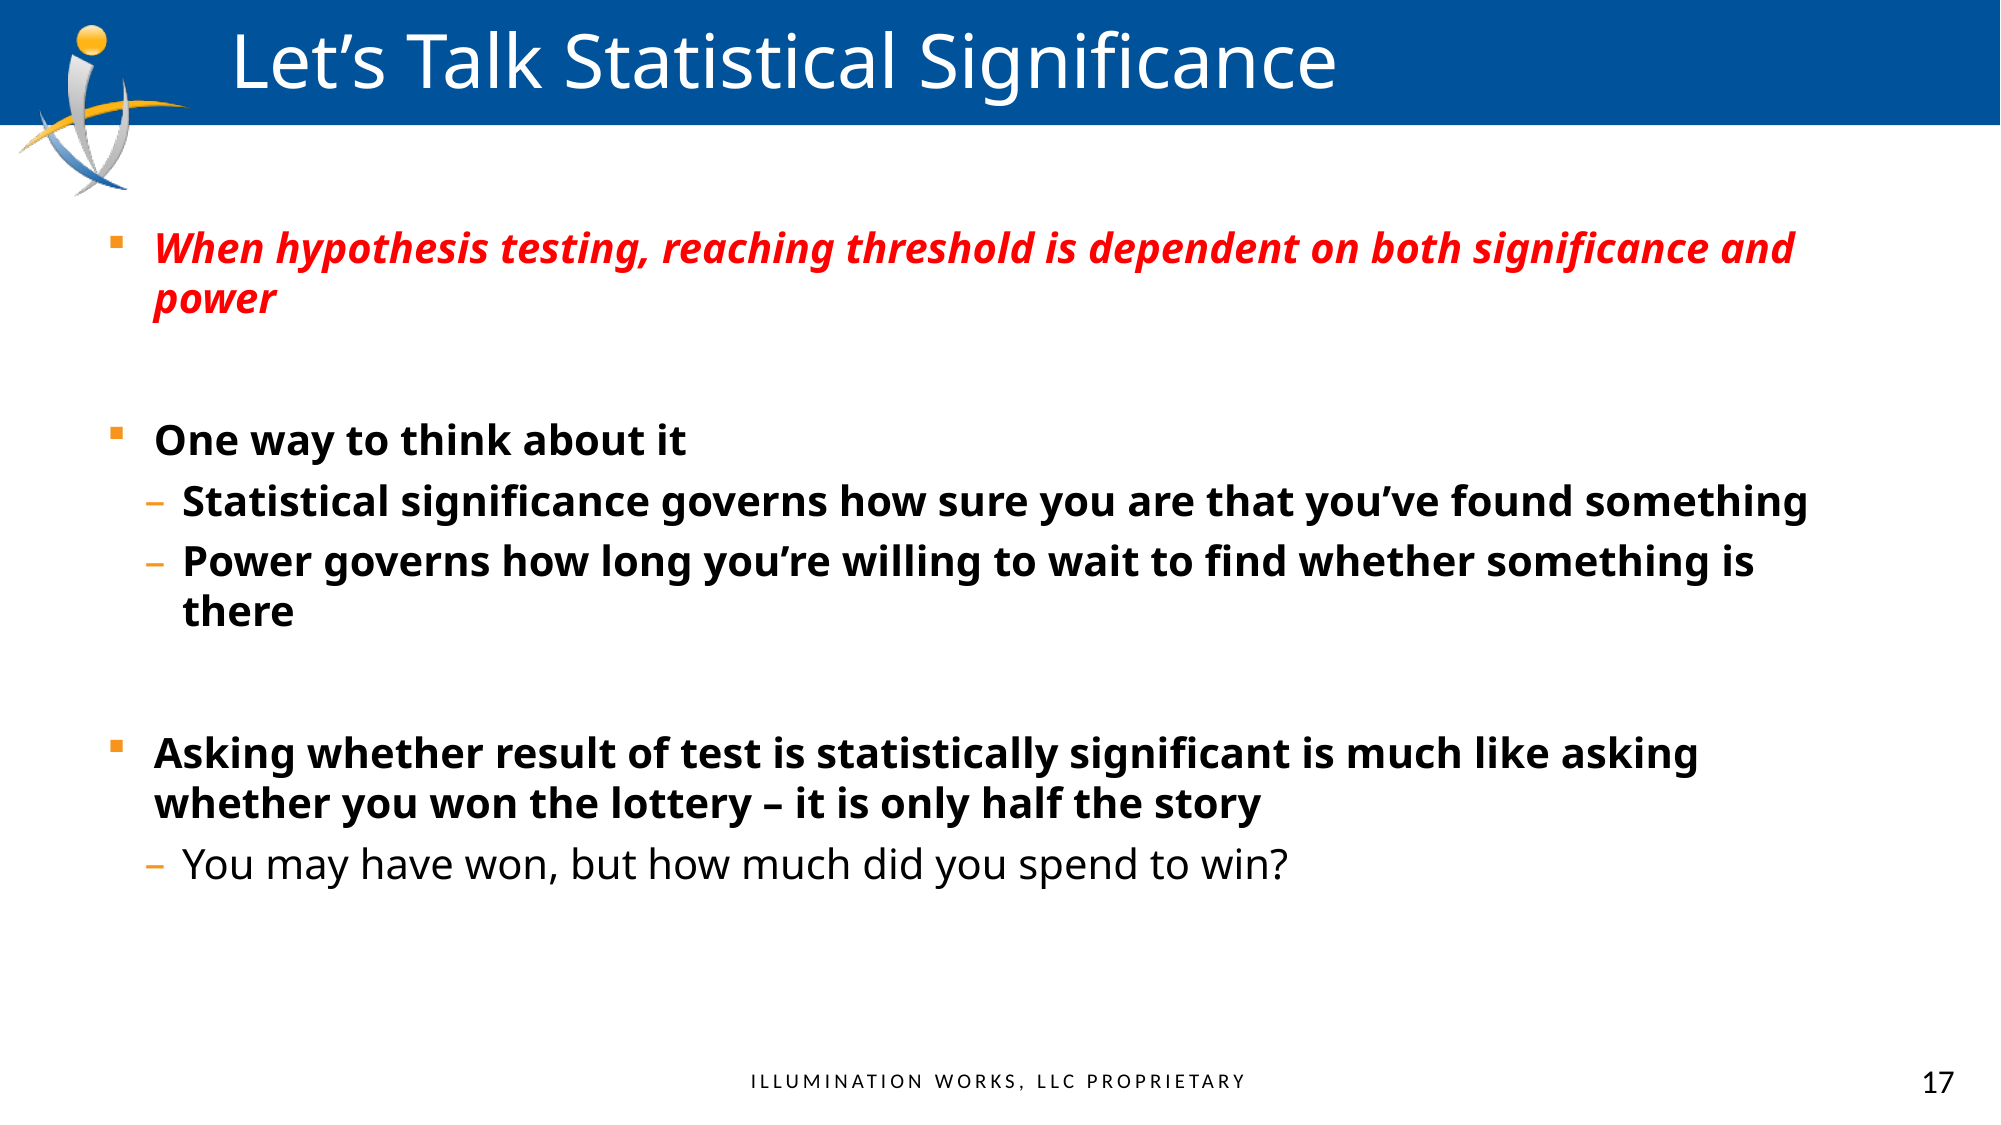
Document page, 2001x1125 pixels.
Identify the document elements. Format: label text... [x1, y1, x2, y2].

slide_number 16 [1519, 1050, 1970, 1110]
picture [0, 9, 204, 214]
title Let’s Talk Statistical Significance [215, 24, 1924, 105]
list When hypothesis testing, reaching threshold is dependent on both significance and power One way to think about it Statistical significance governs how sure you are that you’ve found something Power governs how long you’re willing to wait to find whether something is there Asking whether result of test is statistically significant is much like asking whether you won the lottery – it is only half the story You may have won, but how much did you spend to win? [92, 214, 1834, 1019]
